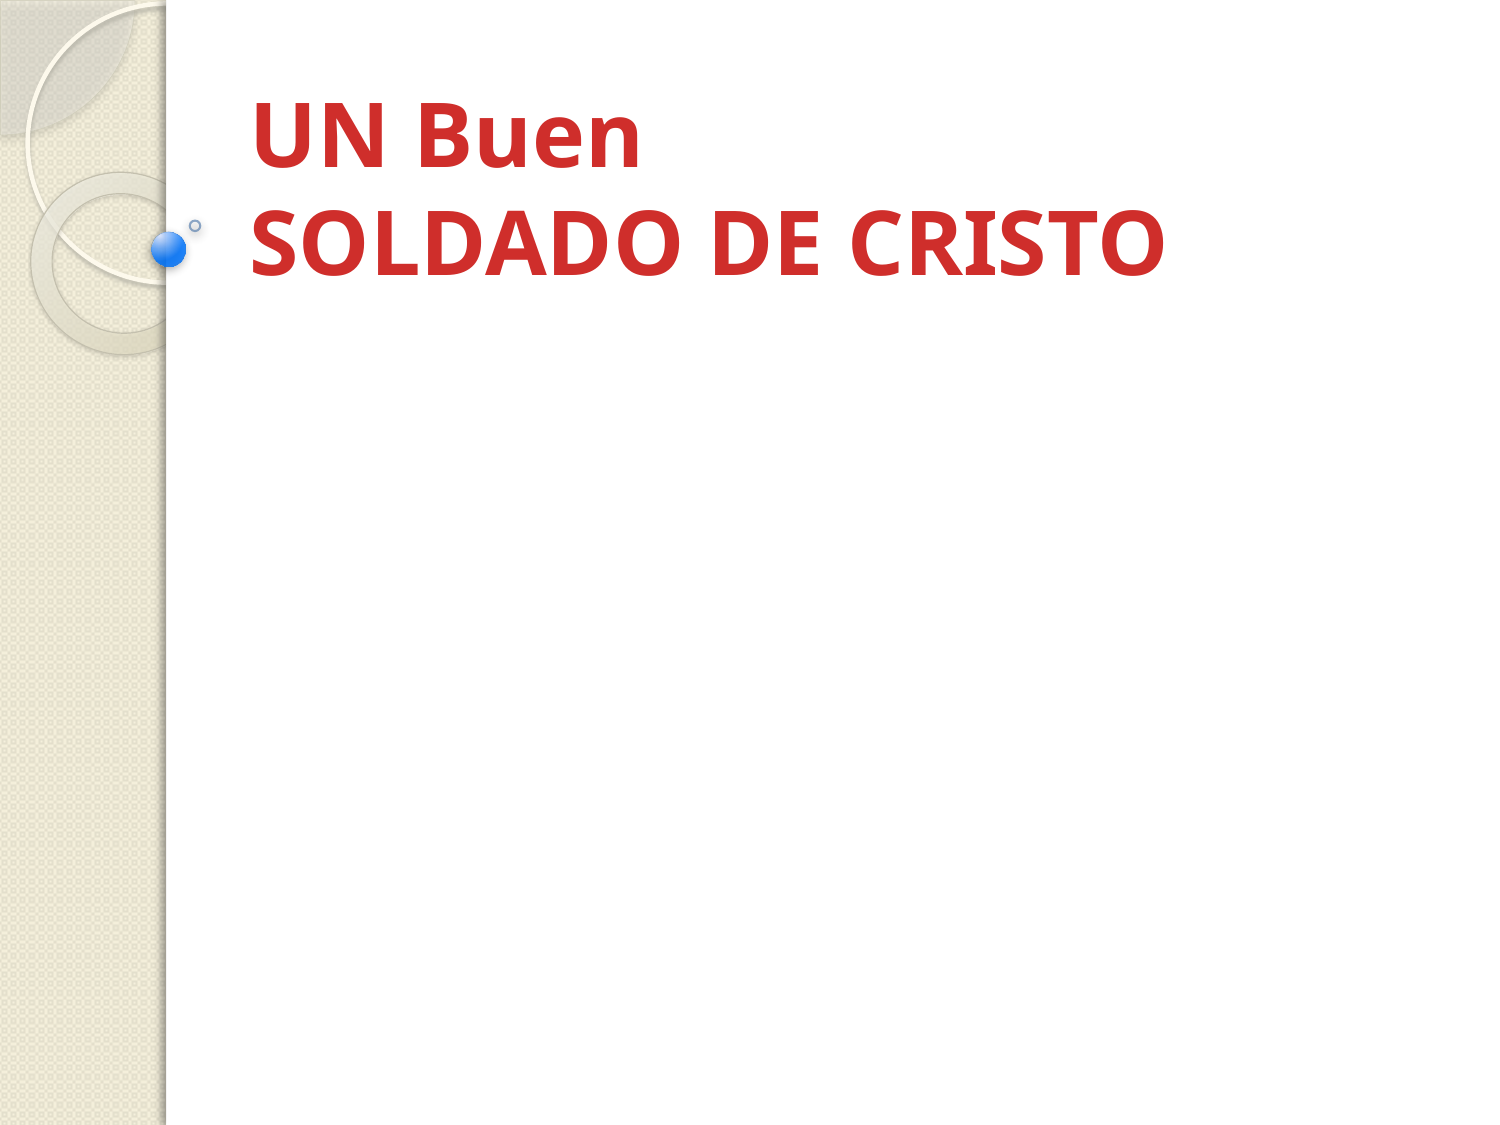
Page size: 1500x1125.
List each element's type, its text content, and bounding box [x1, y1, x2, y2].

title UN Buen SOLDADO DE CRISTO [234, 59, 1450, 301]
